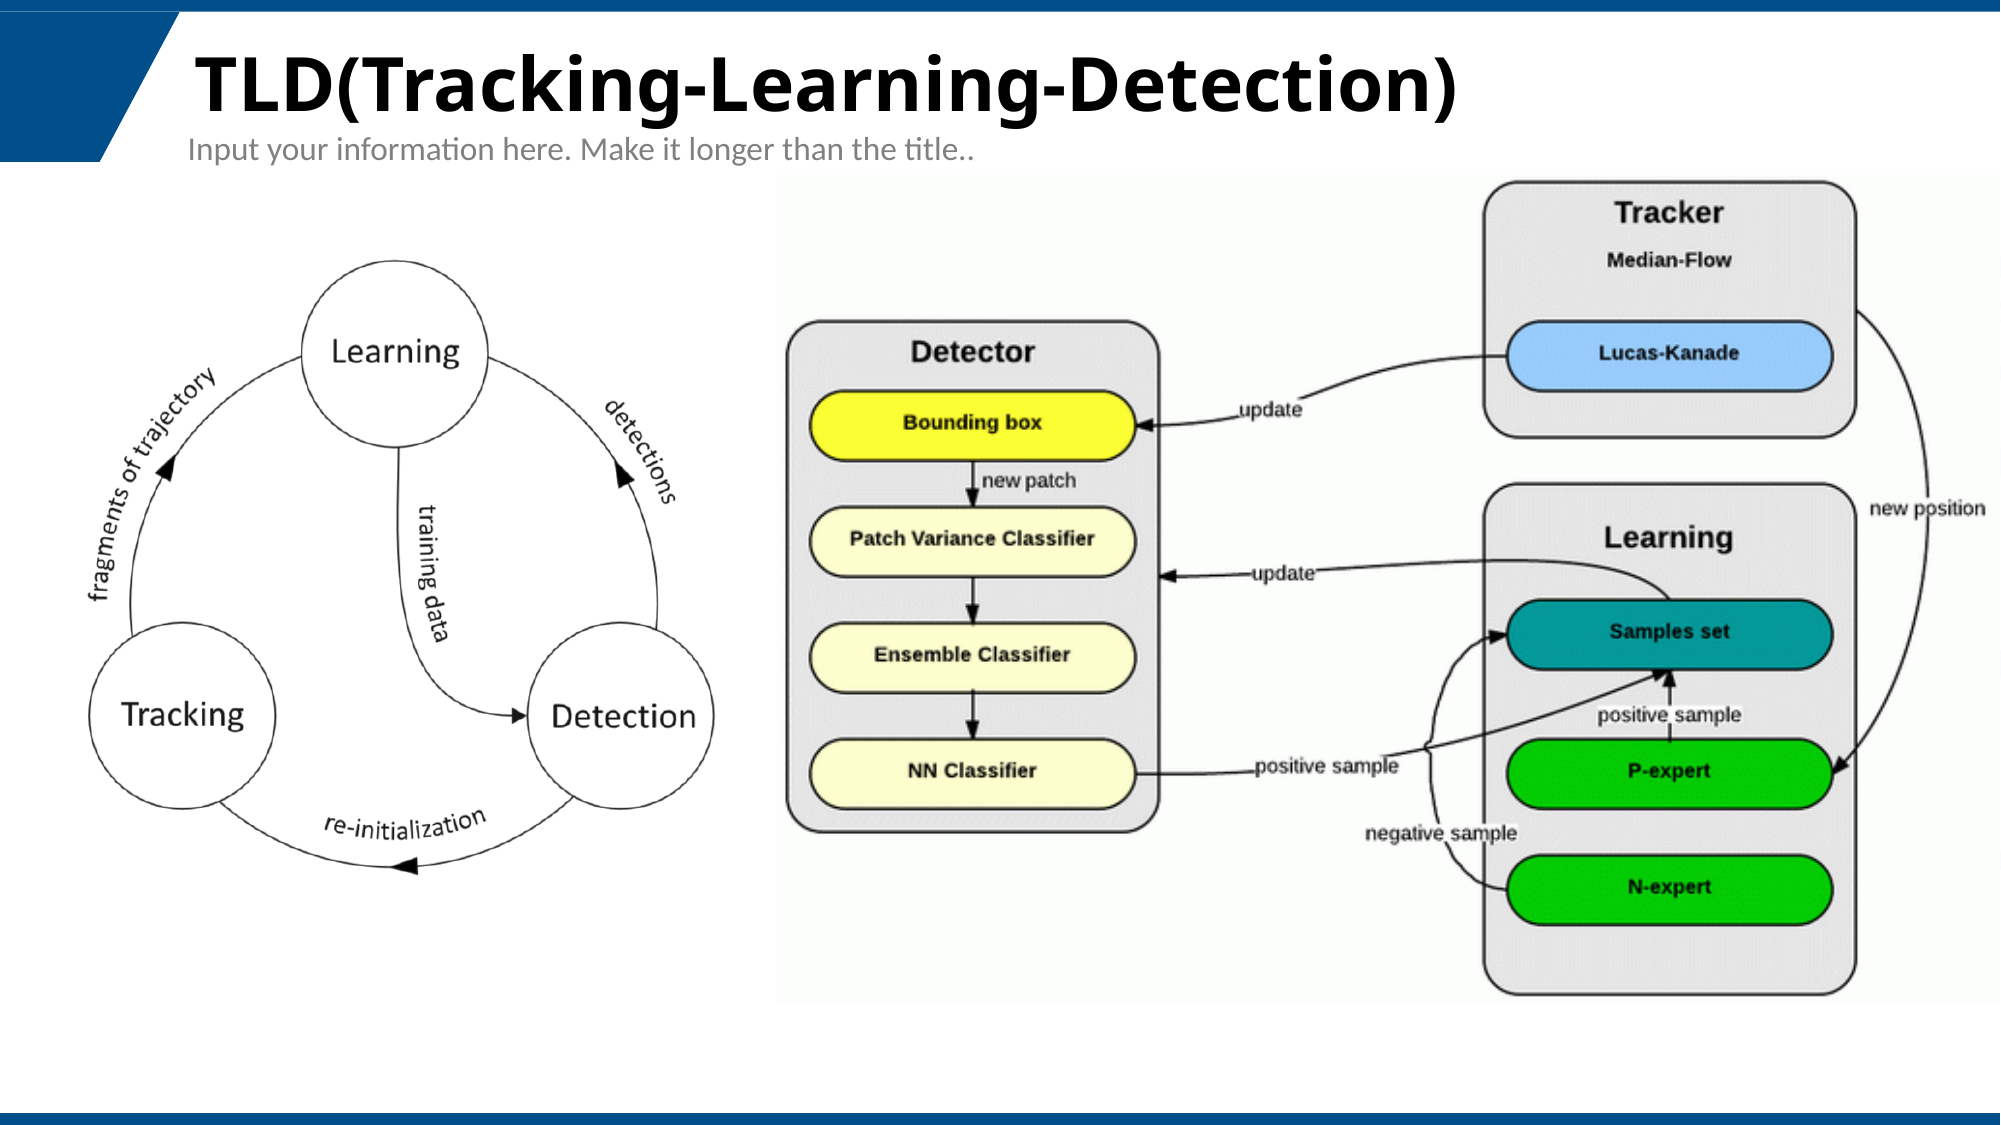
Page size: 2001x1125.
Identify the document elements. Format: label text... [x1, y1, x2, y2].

picture [775, 175, 2000, 1004]
text_box Input your information here. Make it longer than the title.. [172, 119, 1343, 175]
picture [39, 238, 751, 907]
title TLD(Tracking-Learning-Detection) [179, 11, 1863, 162]
